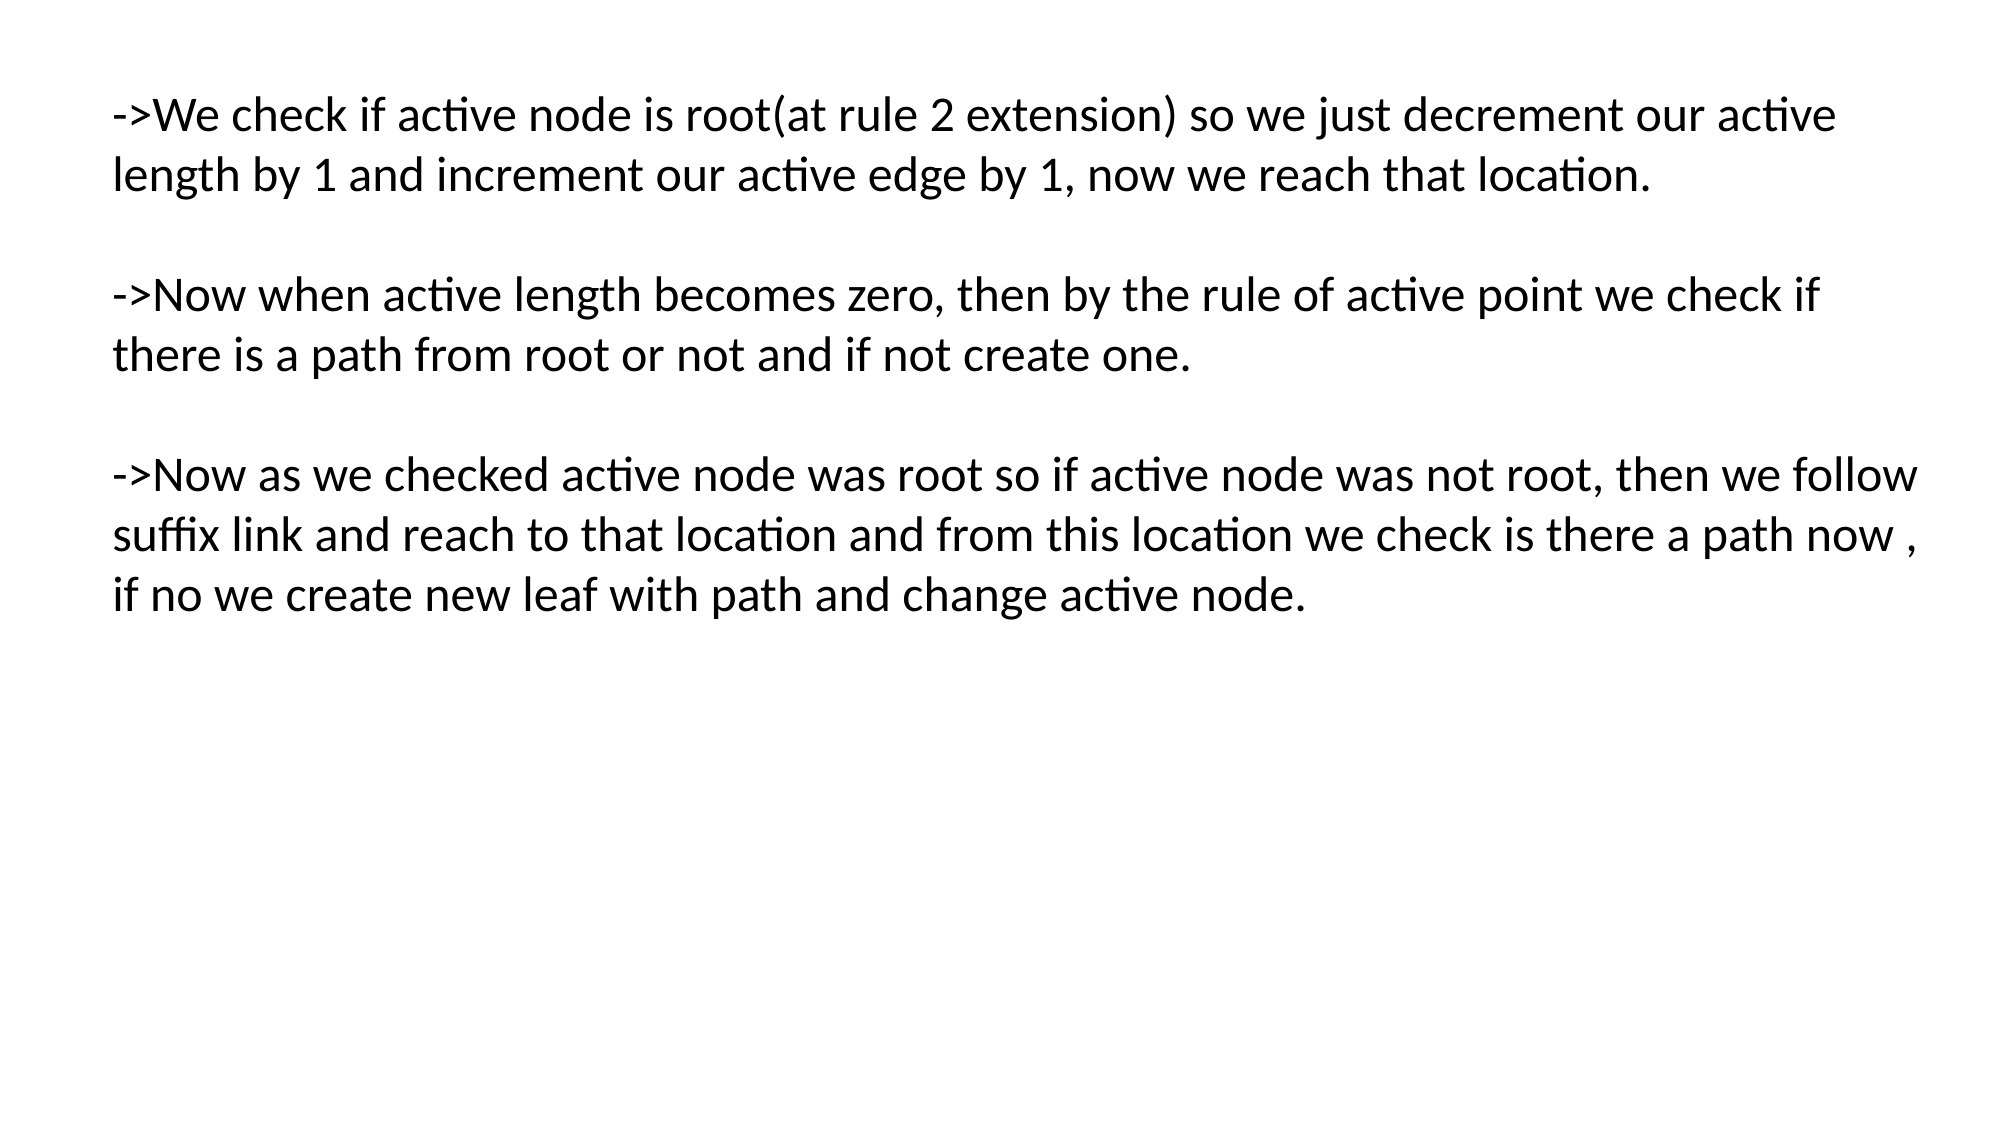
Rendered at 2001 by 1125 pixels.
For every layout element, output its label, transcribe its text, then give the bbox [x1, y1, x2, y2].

text_box ->We check if active node is root(at rule 2 extension) so we just decrement our active length by 1 and increment our active edge by 1, now we reach that location. ->Now when active length becomes zero, then by the rule of active point we check if there is a path from root or not and if not create one. ->Now as we checked active node was root so if active node was not root, then we follow suffix link and reach to that location and from this location we check is there a path now , if no we create new leaf with path and change active node. [97, 74, 1934, 674]
